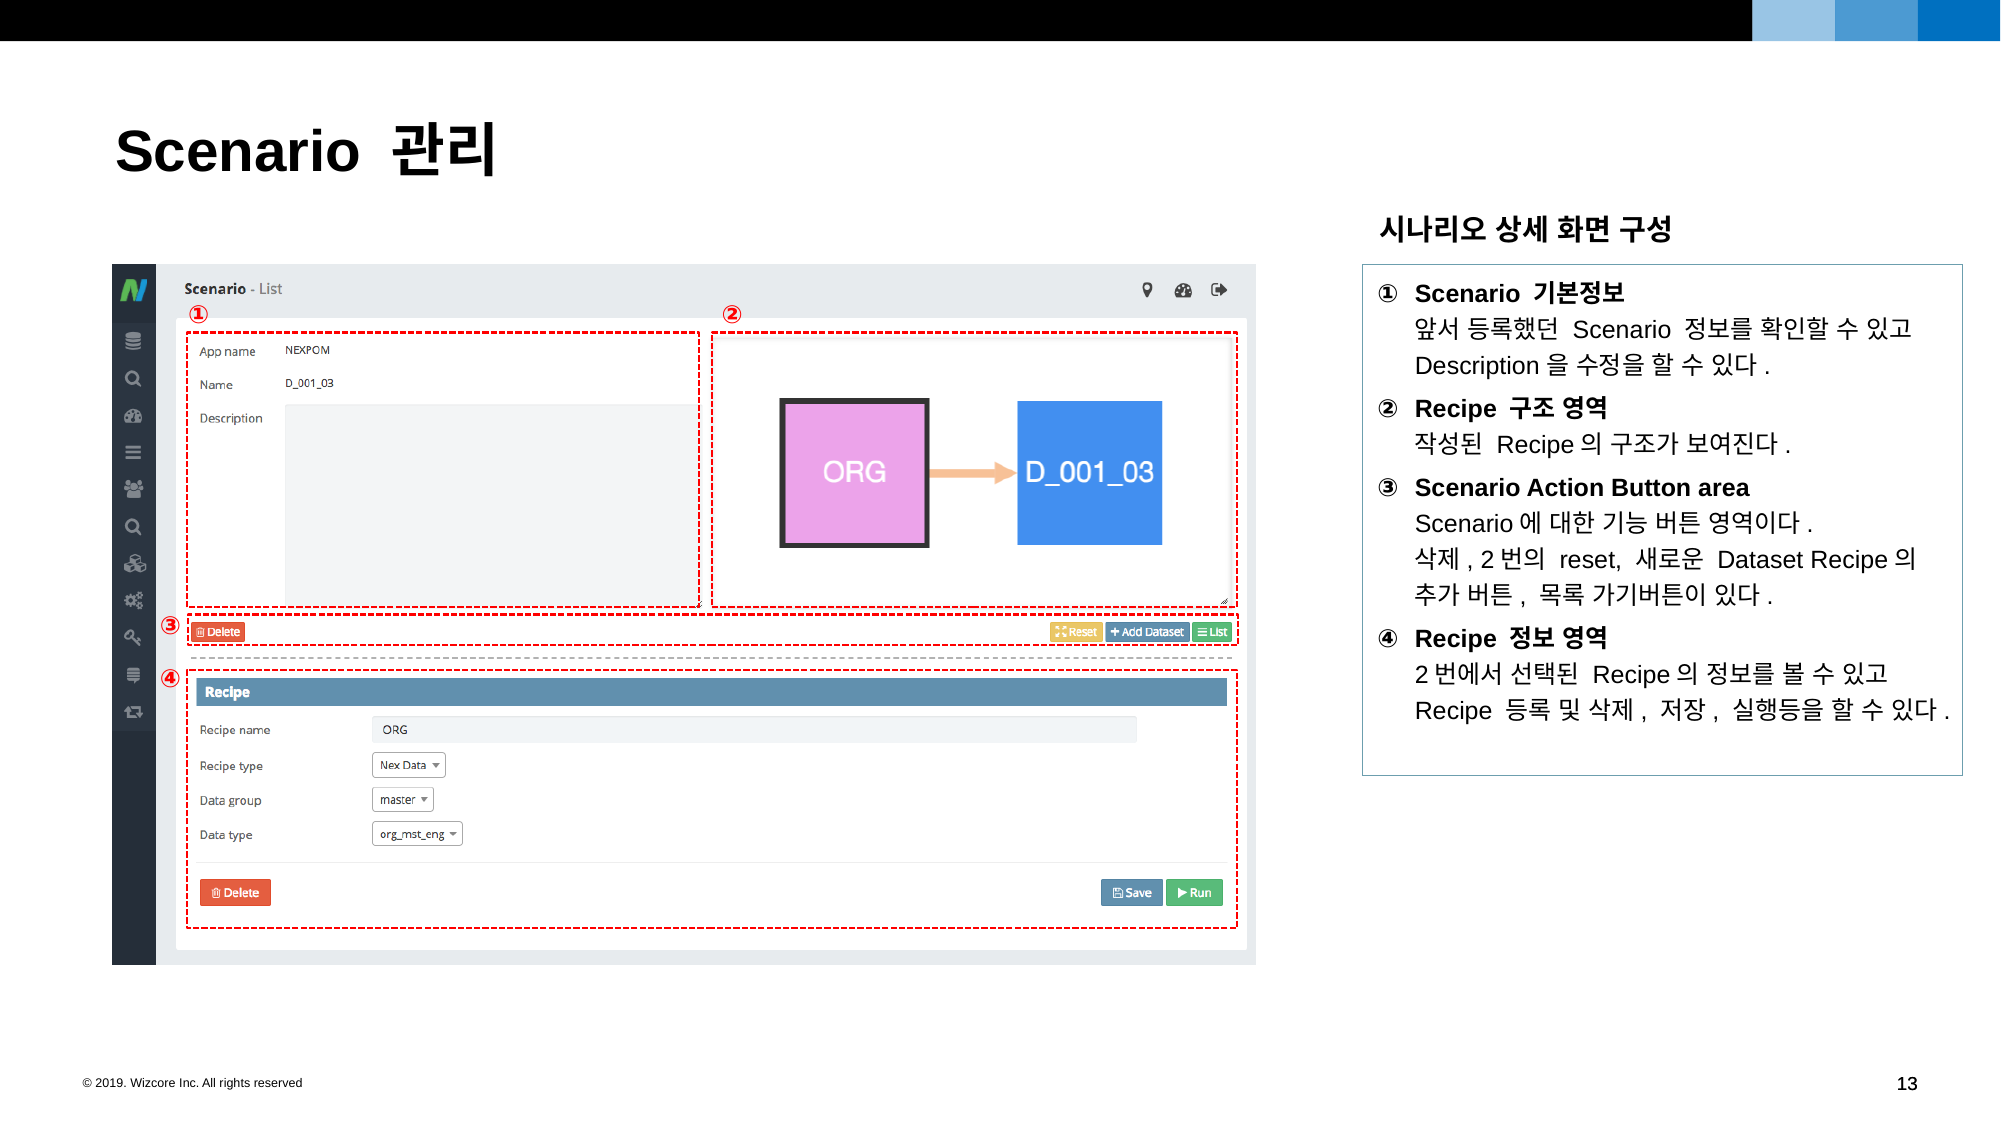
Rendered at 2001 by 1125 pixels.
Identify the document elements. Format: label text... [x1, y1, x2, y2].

text_box Scenario 기본정보 앞서 등록했던 Scenario 정보를 확인할 수 있고 Description을 수정을 할 수 있다. Recipe 구조 영역 작성된 Recipe의 구조가 보여진다. Scenario Action Button area Scenario에 대한 기능 버튼 영역이다. 삭제, 2번의 reset, 새로운 Dataset Recipe의 추가 버튼, 목록 가기버튼이 있다. Recipe 정보 영역 2번에서 선택된 Recipe의 정보를 볼 수 있고 Recipe 등록 및 삭제, 저장, 실행등을 할 수 있다. [1362, 264, 1963, 776]
text_box Scenario 관리 [112, 109, 1300, 183]
text_box 시나리오 상세 화면 구성 [1364, 196, 1863, 254]
footer © 2019. Wizcore Inc. All rights reserved [80, 1074, 530, 1091]
picture [112, 263, 1256, 965]
slide_number 13 [1892, 1071, 1922, 1097]
